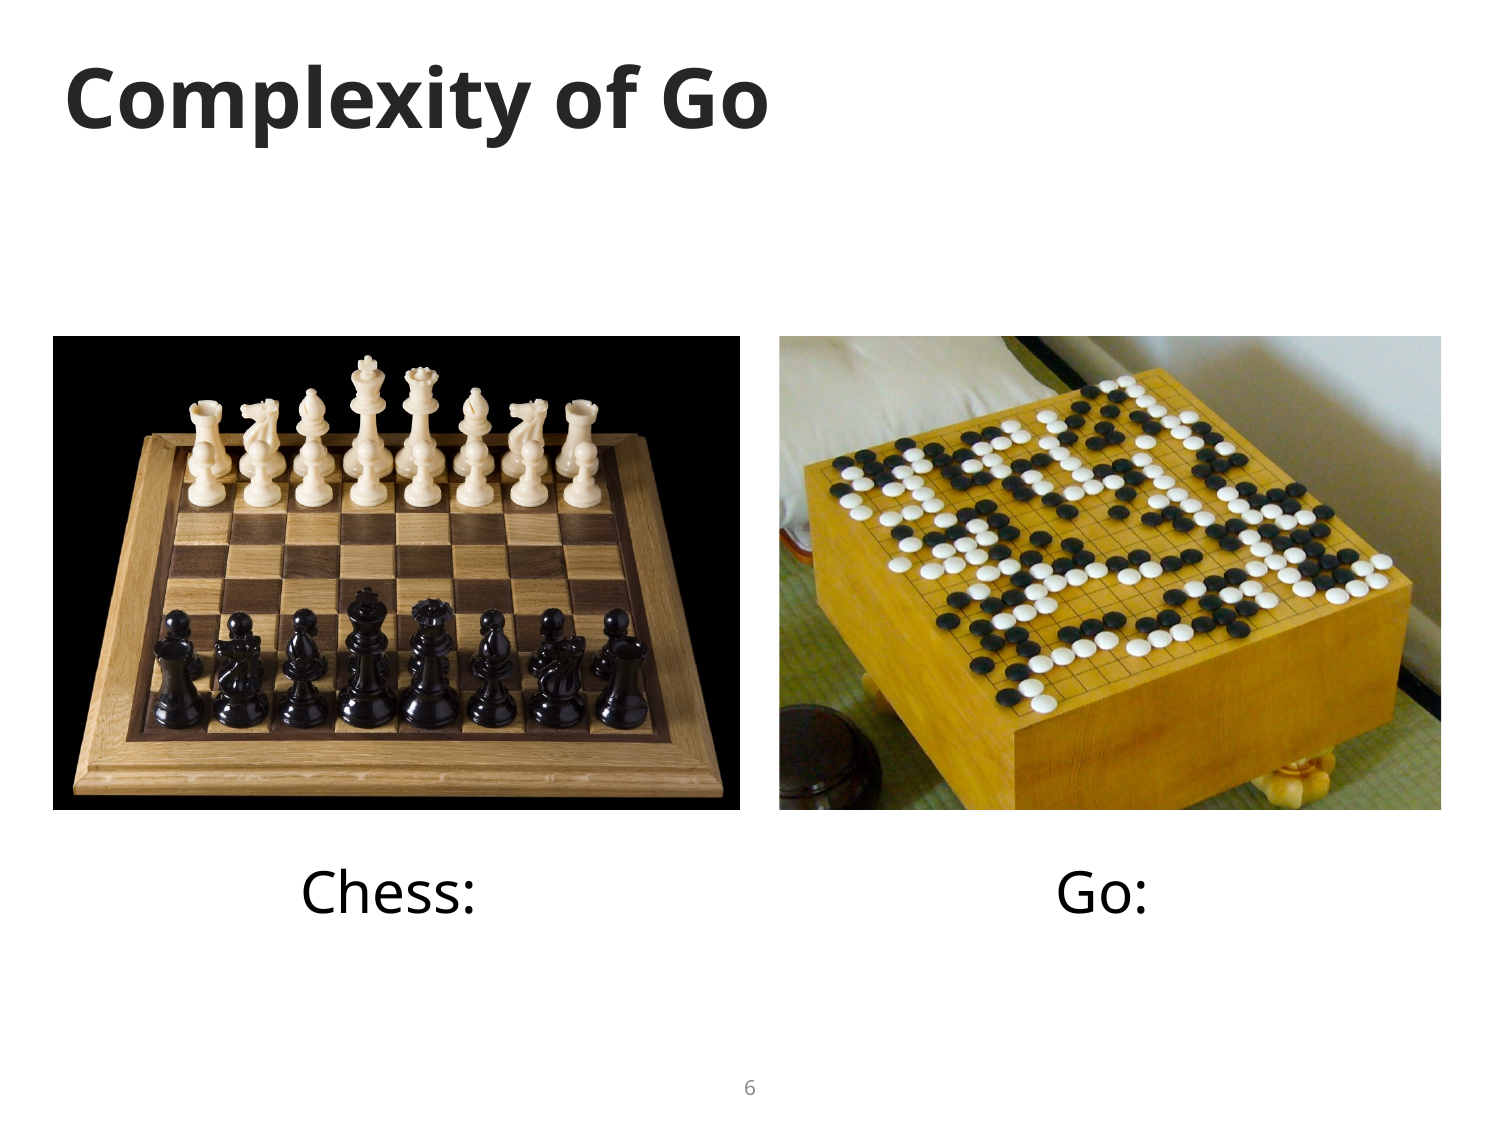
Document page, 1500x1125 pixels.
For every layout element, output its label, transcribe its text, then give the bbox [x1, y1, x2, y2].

title Complexity of Go [48, 41, 1456, 149]
picture [52, 336, 740, 810]
picture [779, 336, 1442, 810]
slide_number 6 [575, 1058, 925, 1119]
